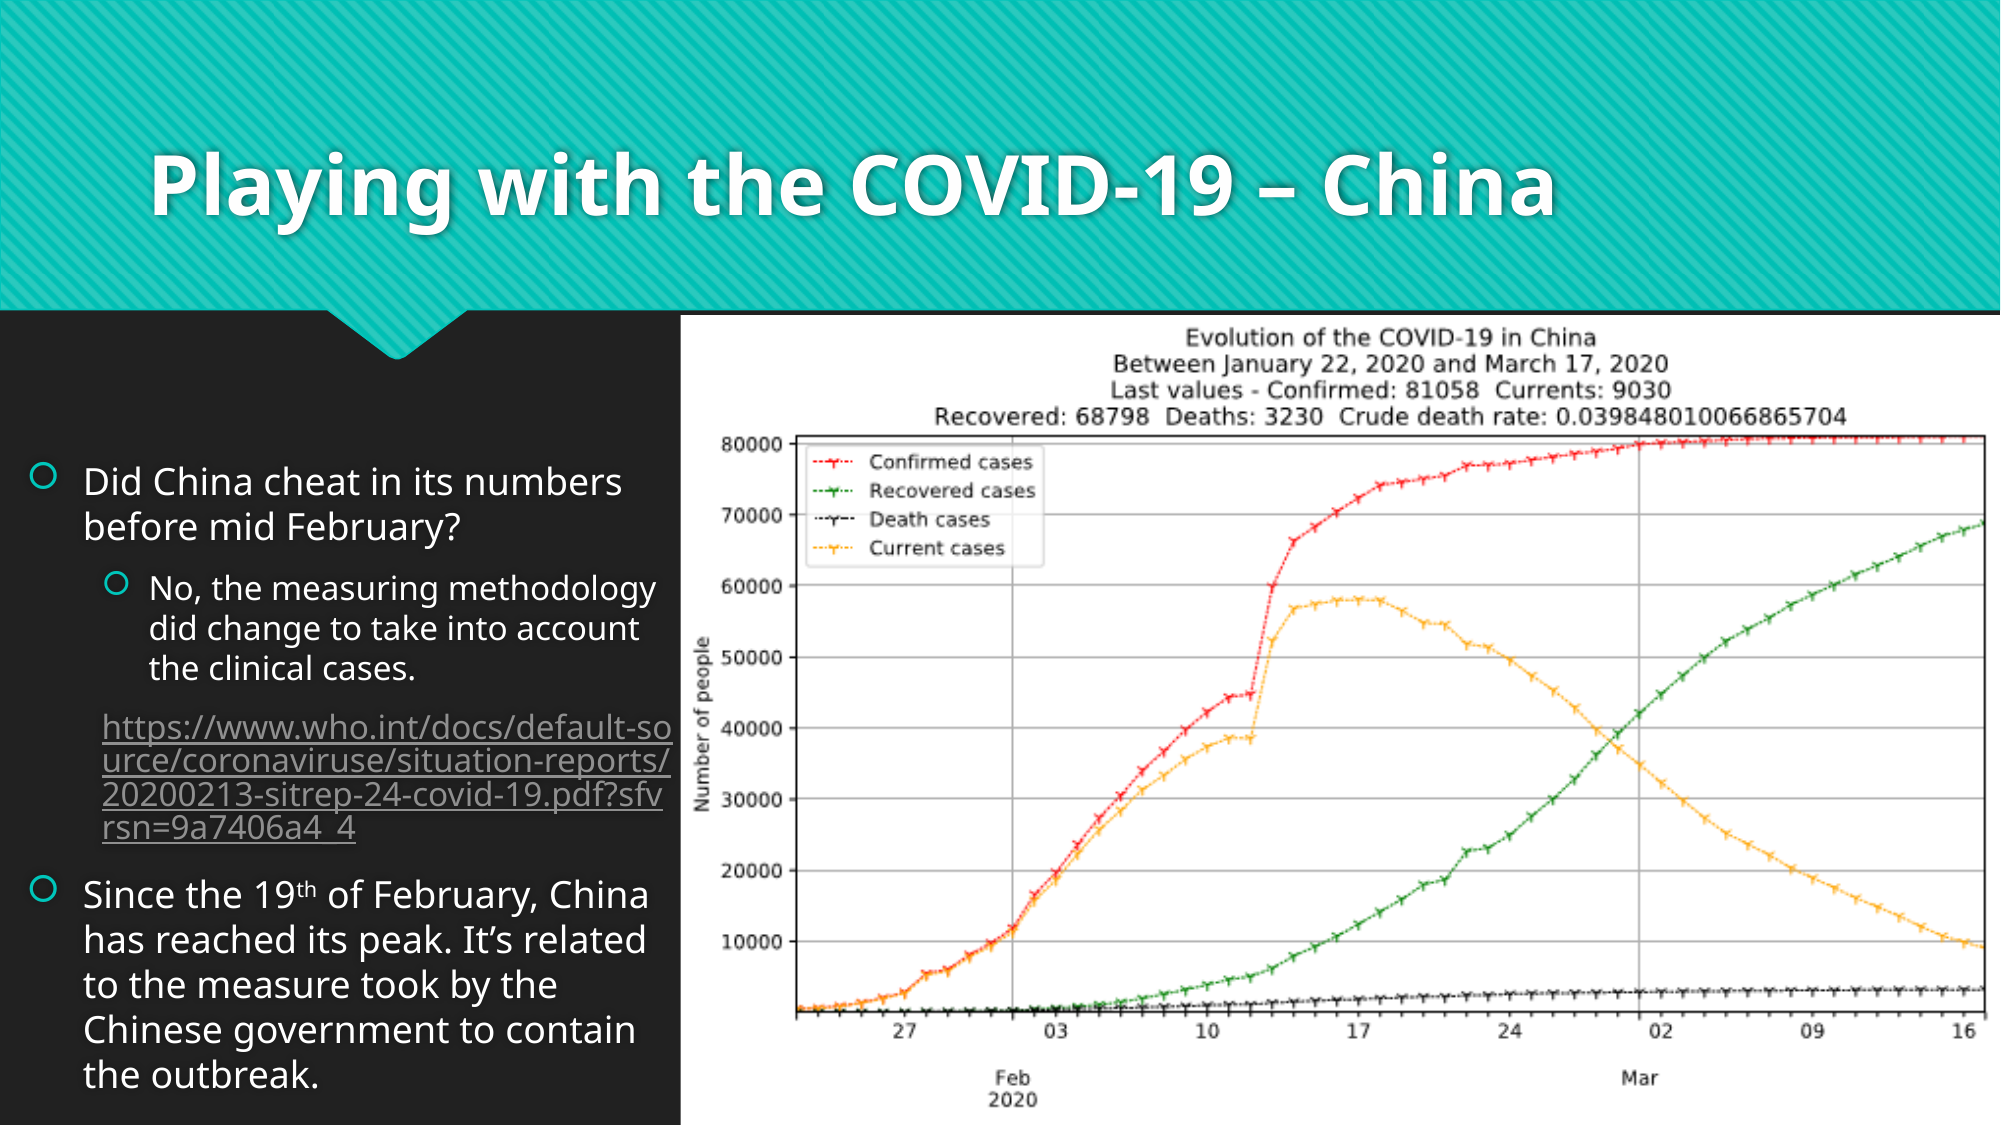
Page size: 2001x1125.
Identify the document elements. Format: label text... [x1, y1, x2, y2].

title Playing with the COVID-19 – China [132, 80, 1885, 240]
list Did China cheat in its numbers before mid February? No, the measuring methodology did change to take into account the clinical cases. https://www.who.int/docs/default-source/coronaviruse/situation-reports/20200213-sitrep-24-covid-19.pdf?sfvrsn=9a7406a4_4 Since the 19th of February, China has reached its peak. It’s related to the measure took by the Chinese government to contain the outbreak. [11, 314, 680, 1125]
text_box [680, 314, 2000, 1125]
